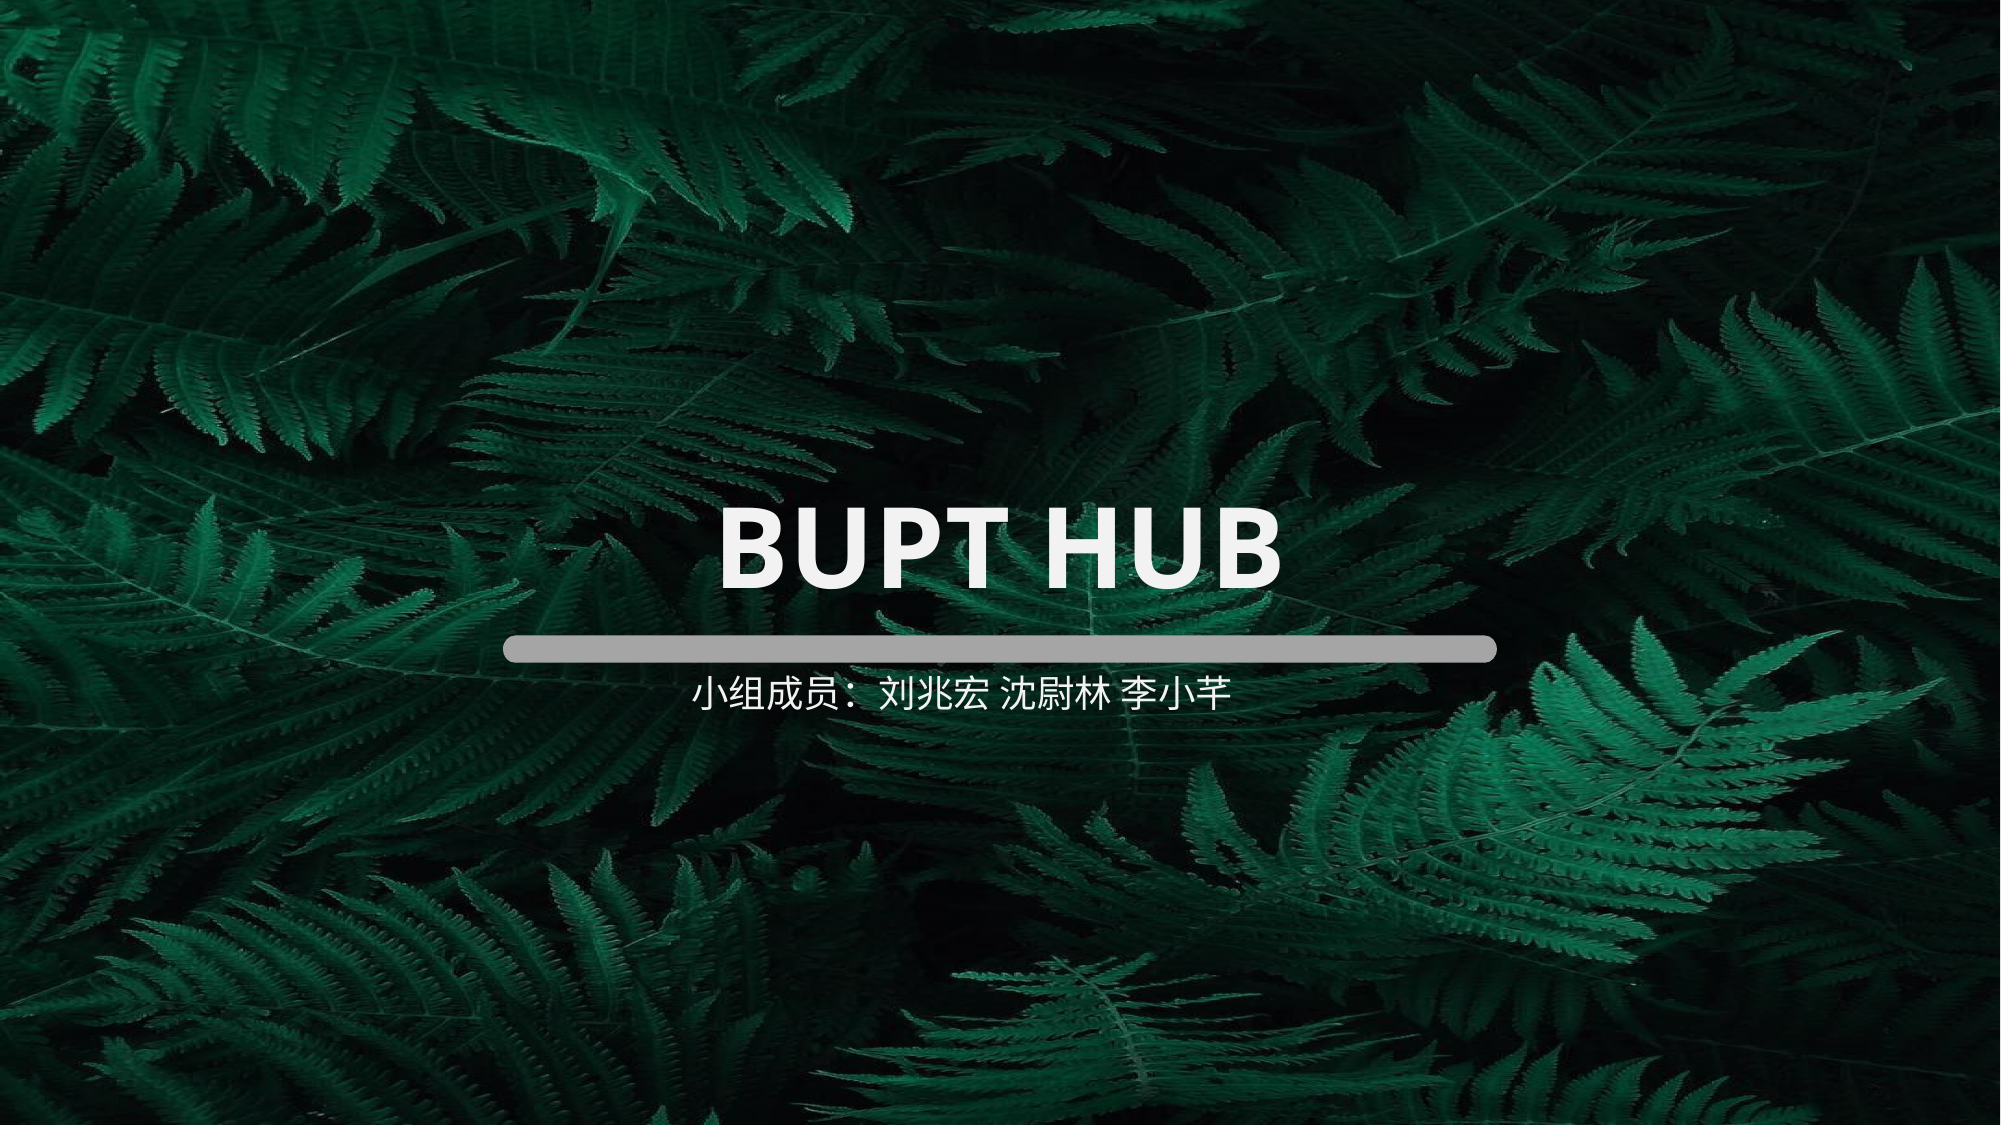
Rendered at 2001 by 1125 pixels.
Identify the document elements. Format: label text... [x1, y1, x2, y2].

picture [0, 0, 2001, 1125]
text_box BUPT HUB [594, 468, 1406, 619]
text_box 小组成员：刘兆宏 沈尉林 李小芊 [676, 662, 1324, 723]
text_box [501, 634, 1498, 665]
